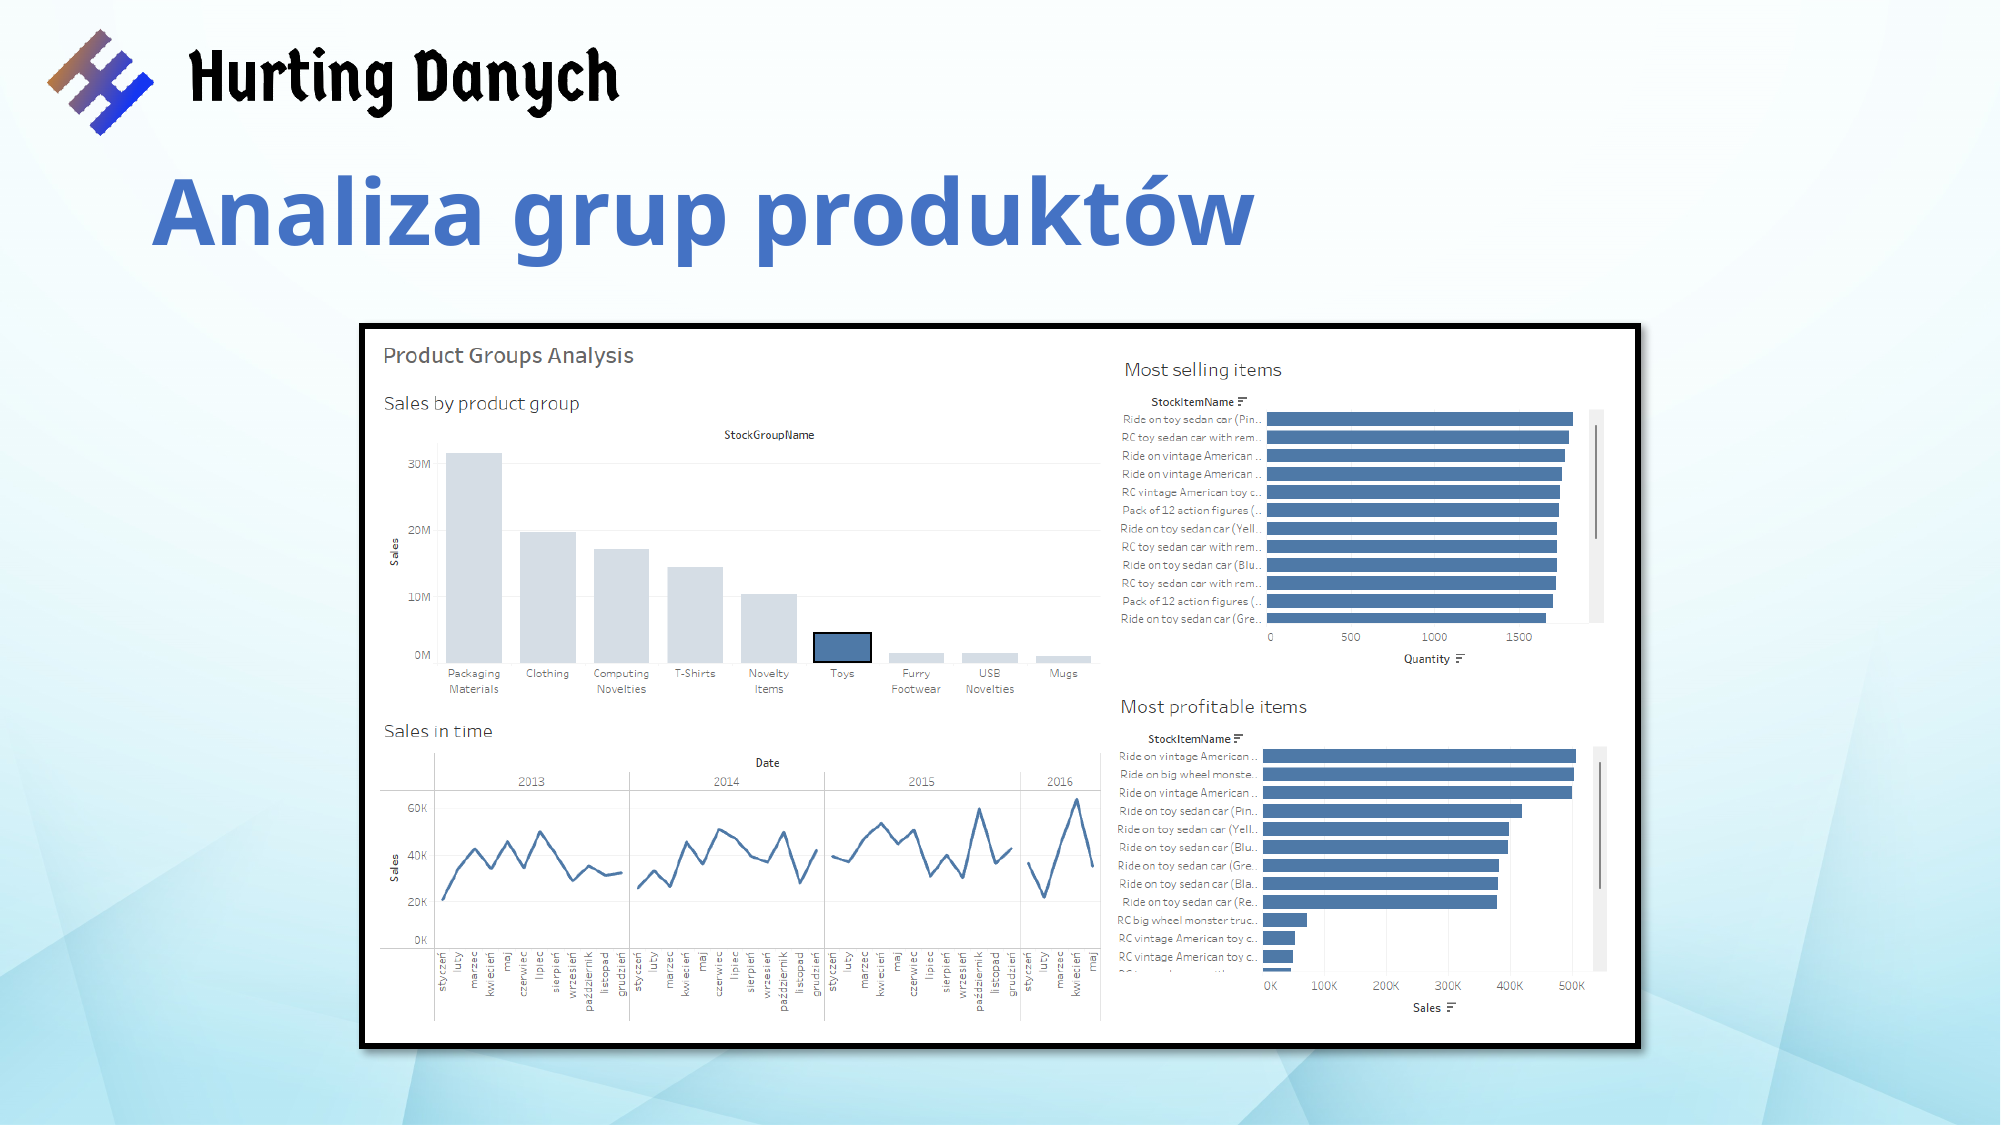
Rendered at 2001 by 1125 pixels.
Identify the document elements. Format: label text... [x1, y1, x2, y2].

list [365, 328, 1635, 1043]
picture [0, 0, 2001, 1125]
title Analiza grup produktów [137, 107, 1863, 325]
